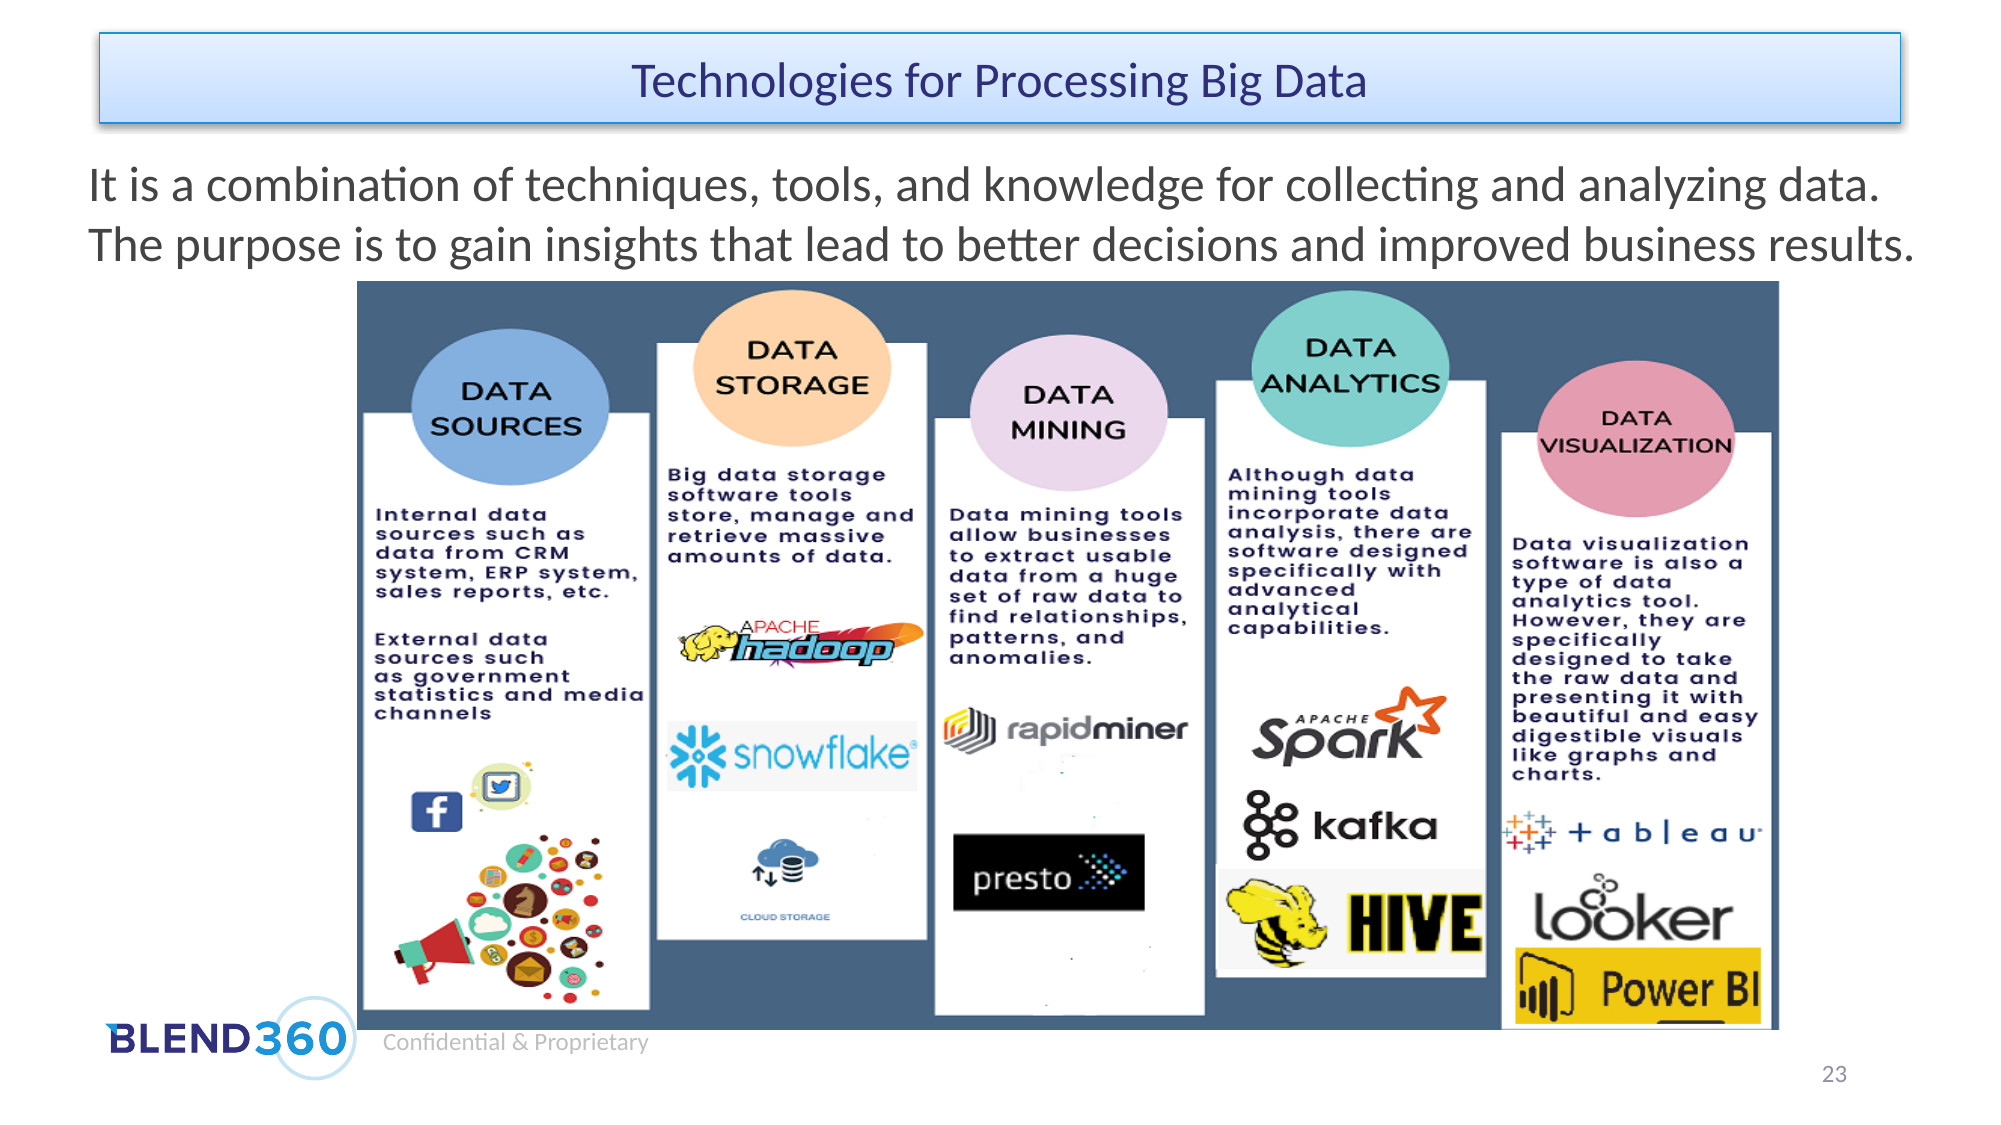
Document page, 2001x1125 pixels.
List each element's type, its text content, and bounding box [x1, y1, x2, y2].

text_box Technologies for Processing Big Data [99, 32, 1901, 124]
picture [99, 280, 1823, 1088]
slide_number 23 [1412, 1042, 1863, 1103]
text_box It is a combination of techniques, tools, and knowledge for collecting and analyzing data. The purpose is to gain insights that lead to better decisions and improved business results. [88, 151, 1928, 272]
